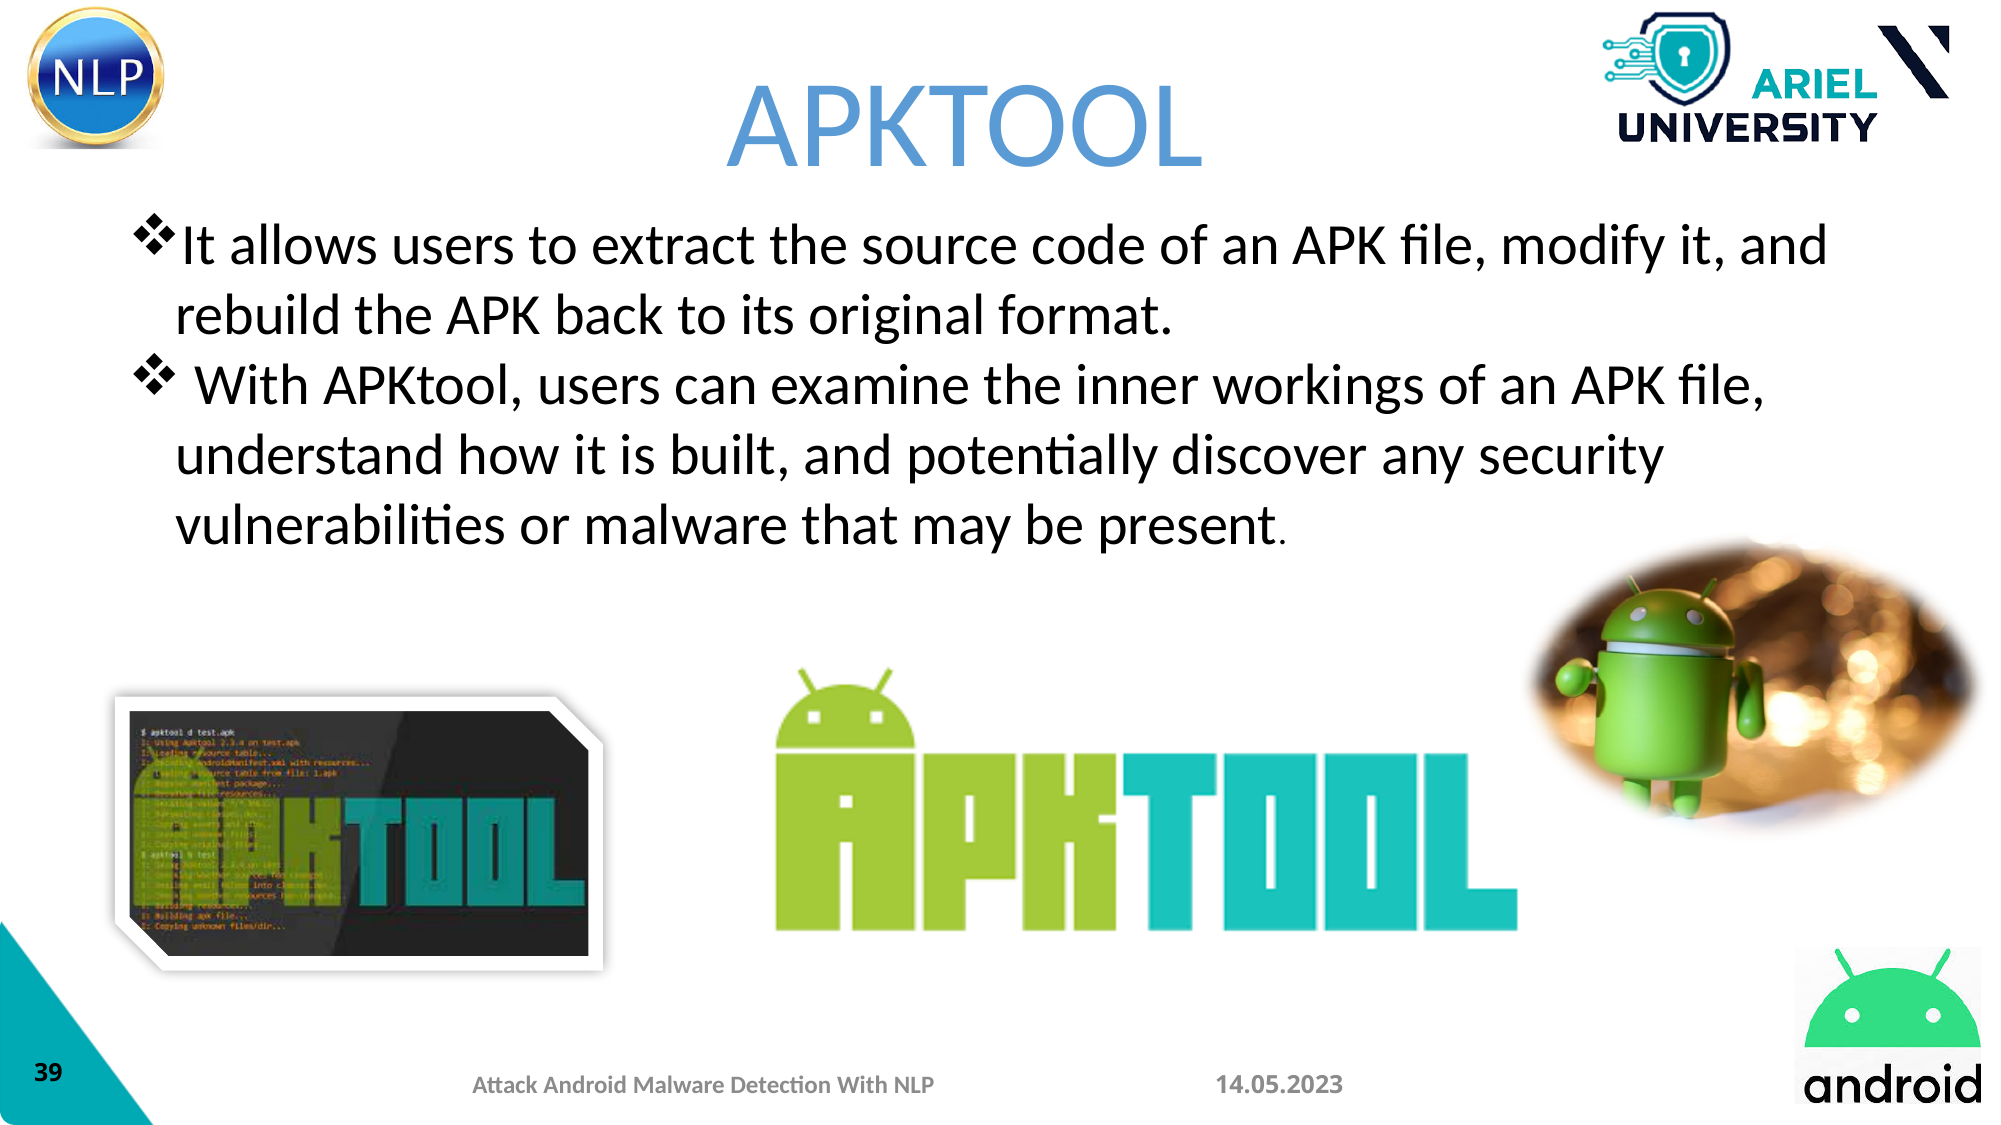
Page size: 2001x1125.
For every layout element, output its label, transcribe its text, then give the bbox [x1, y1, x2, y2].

picture [19, 0, 172, 150]
picture [1794, 947, 1981, 1104]
picture [772, 529, 1990, 1020]
text_box APKTOOL [431, 33, 1500, 198]
text_box It allows users to extract the source code of an APK file, modify it, and rebuild the APK back to its original format. With APKtool, users can examine the inner workings of an APK file, understand how it is built, and potentially discover any security vulnerabilities or malware that may be present. [113, 198, 1916, 564]
picture [1597, 11, 1954, 150]
picture [0, 703, 596, 1125]
footer Attack Android Malware Detection With NLP [366, 1053, 908, 1114]
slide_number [908, 1053, 1359, 1114]
